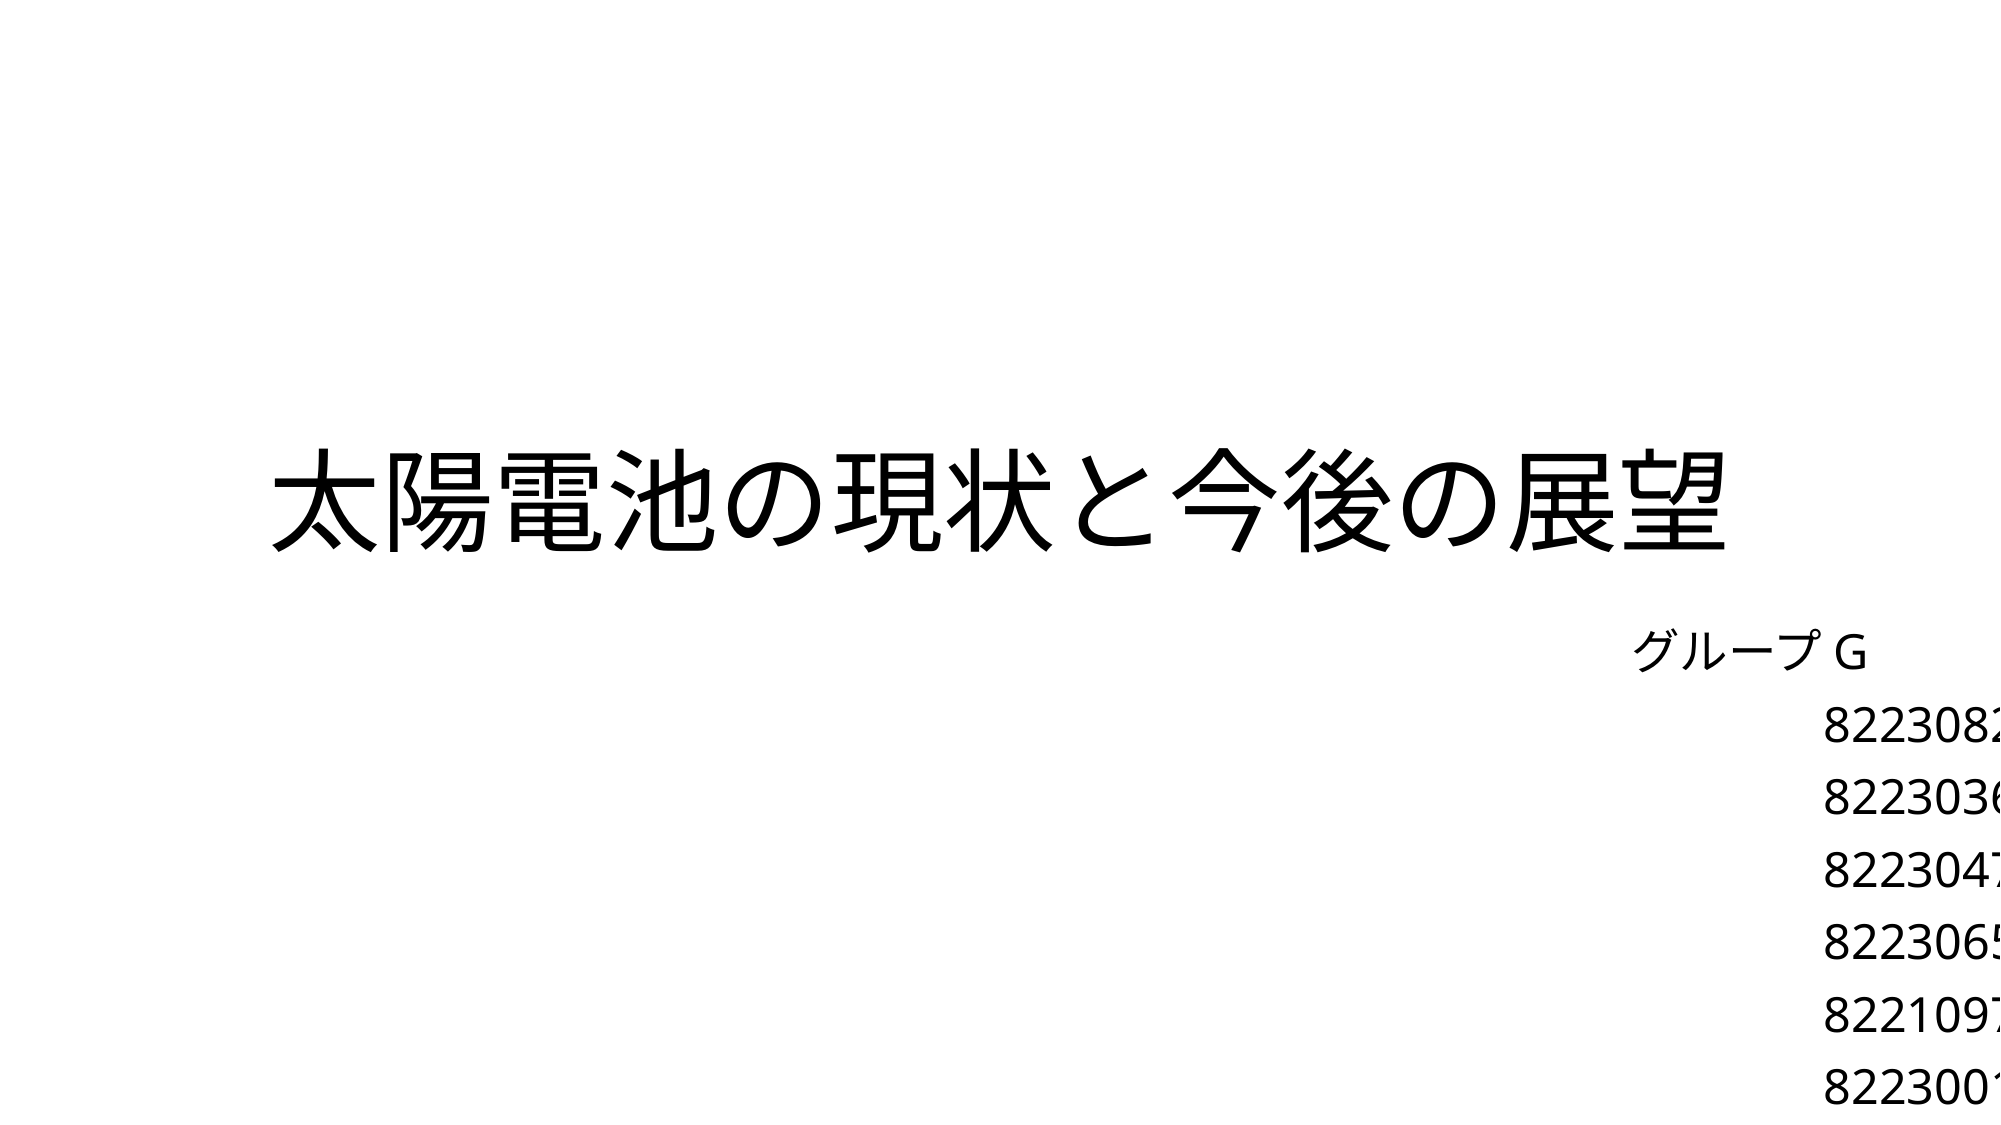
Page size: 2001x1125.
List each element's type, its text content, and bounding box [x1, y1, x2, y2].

subtitle グループG 8223082 林 峻也 8223036 栗⼭ 淳 8223047 榊原 海⽃ 8223065 ⾼松 慶輝 8221097 丸島 海渡 8223001 ⻘ 快樹 [999, 620, 2000, 1125]
title 太陽電池の現状と今後の展望 [249, 184, 1750, 576]
